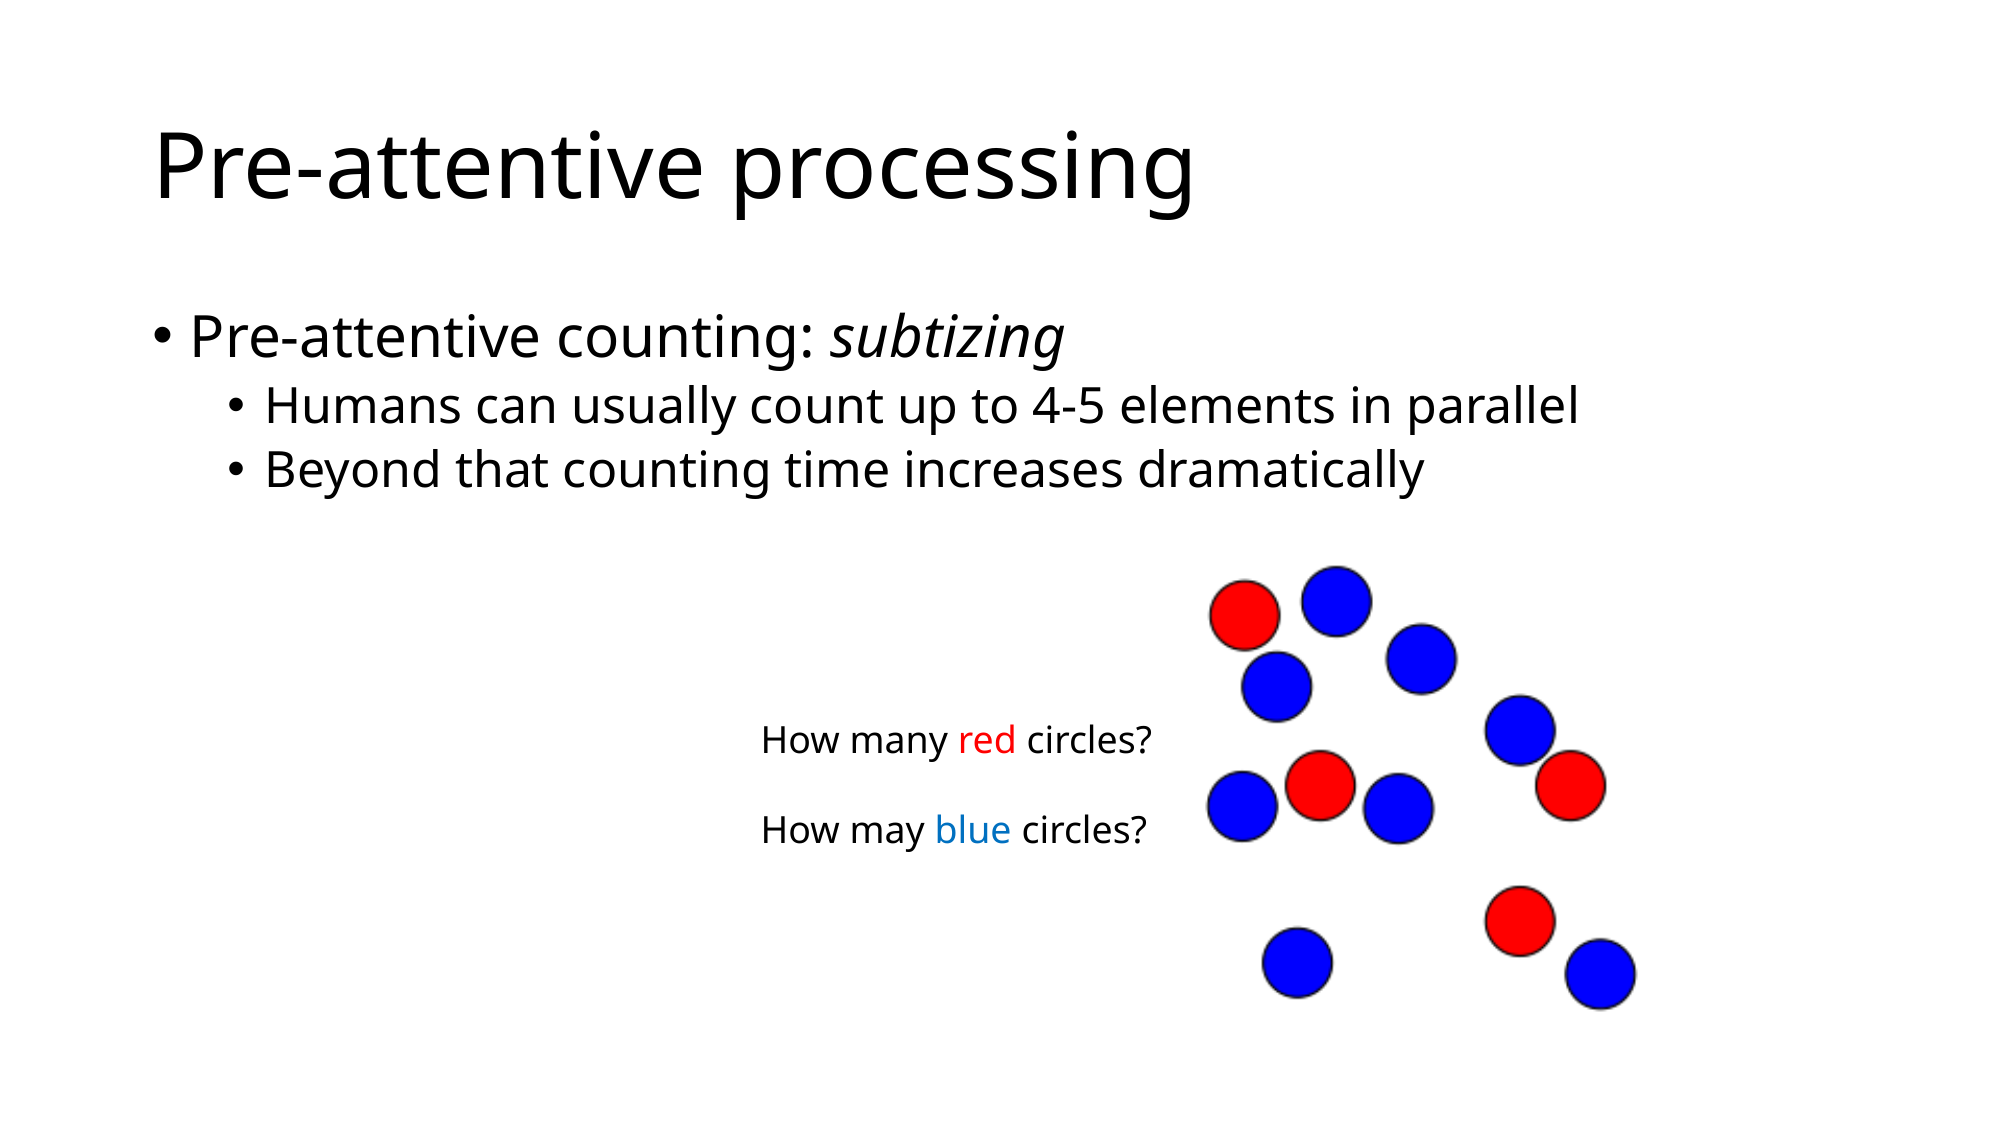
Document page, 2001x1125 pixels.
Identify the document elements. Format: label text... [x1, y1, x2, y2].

title Pre-attentive processing [137, 59, 1863, 278]
list Pre-attentive counting: subtizing Humans can usually count up to 4-5 elements in parallel Beyond that counting time increases dramatically [137, 299, 1863, 1014]
picture [1203, 554, 1663, 1014]
text_box How many red circles? How may blue circles? [745, 708, 1203, 859]
